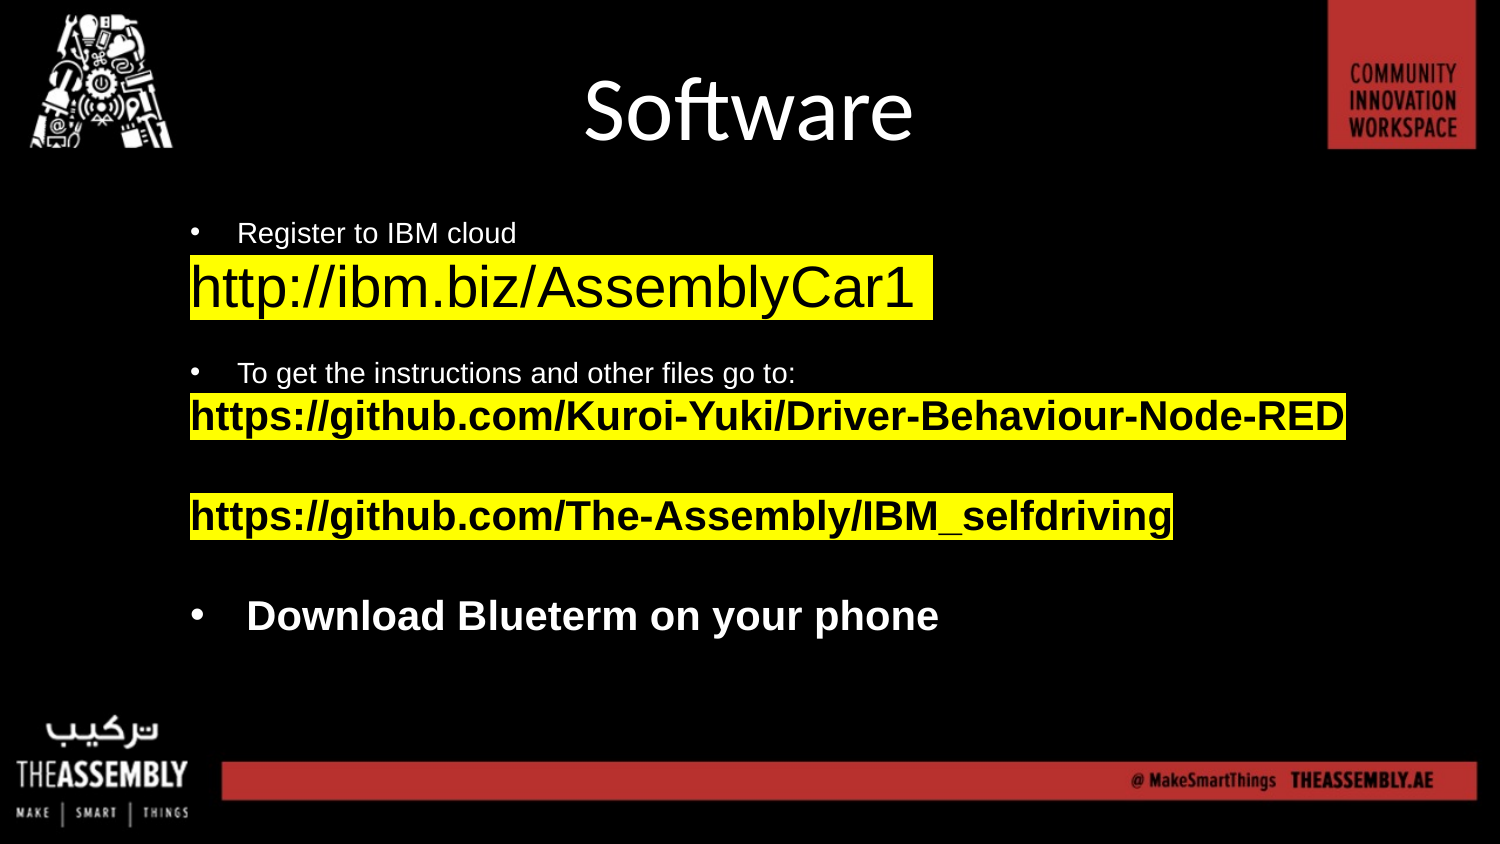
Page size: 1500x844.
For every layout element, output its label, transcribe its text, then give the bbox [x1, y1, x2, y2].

text_box Register to IBM cloud http://ibm.biz/AssemblyCar1 To get the instructions and other files go to: https://github.com/Kuroi-Yuki/Driver-Behaviour-Node-RED https://github.com/The-Assembly/IBM_selfdriving Download Blueterm on your phone [175, 206, 1454, 752]
picture [0, 0, 1500, 844]
text_box Software [74, 33, 1425, 175]
